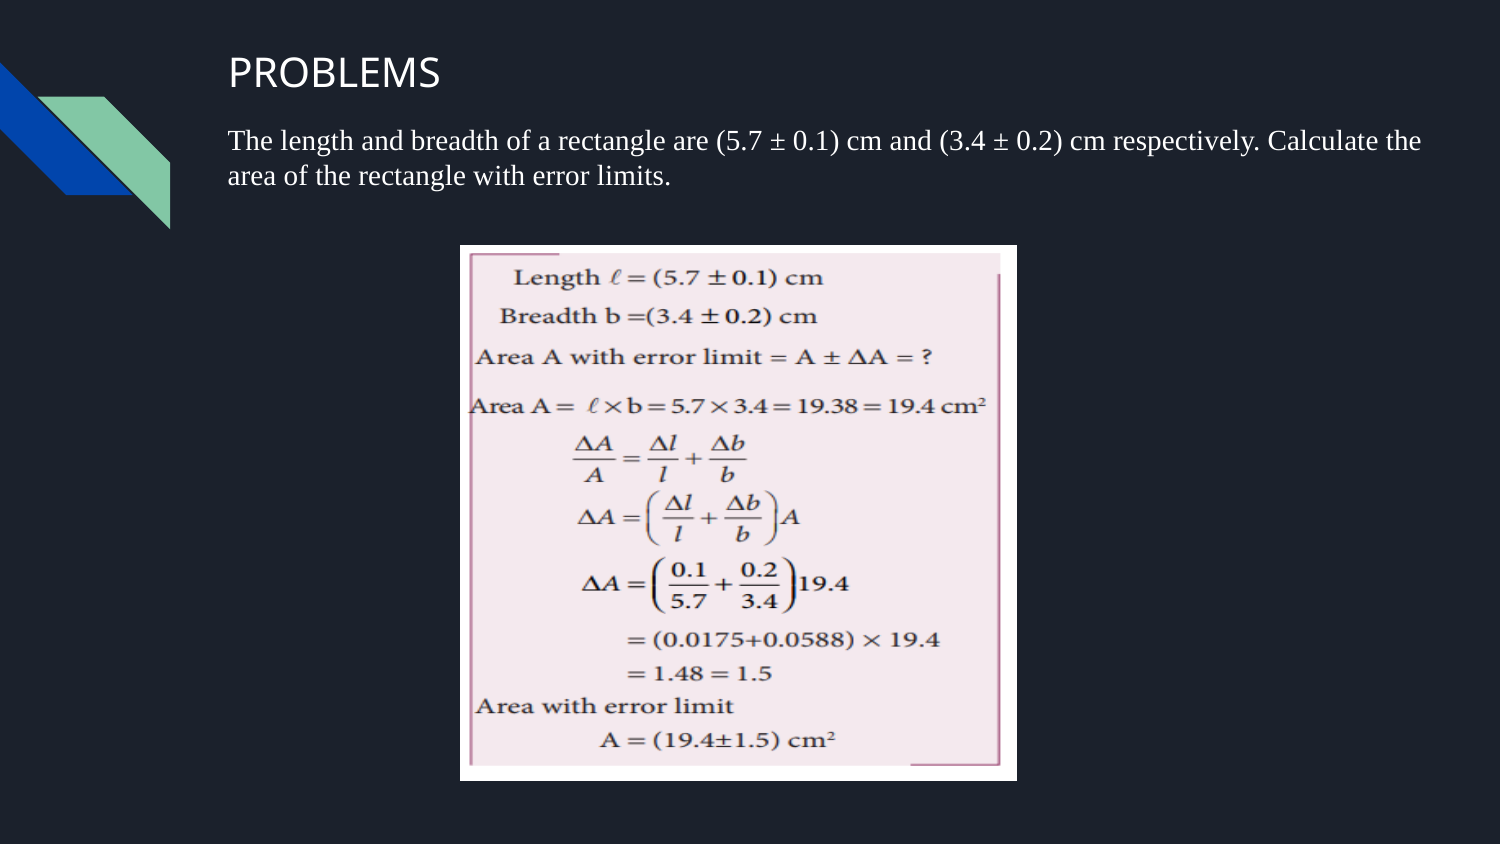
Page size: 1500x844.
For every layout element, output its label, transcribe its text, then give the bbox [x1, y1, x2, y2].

text_box The length and breadth of a rectangle are (5.7 ± 0.1) cm and (3.4 ± 0.2) cm respectively. Calculate the area of the rectangle with error limits. [212, 114, 1457, 199]
title PROBLEMS [212, 28, 1368, 114]
picture [460, 245, 1017, 781]
